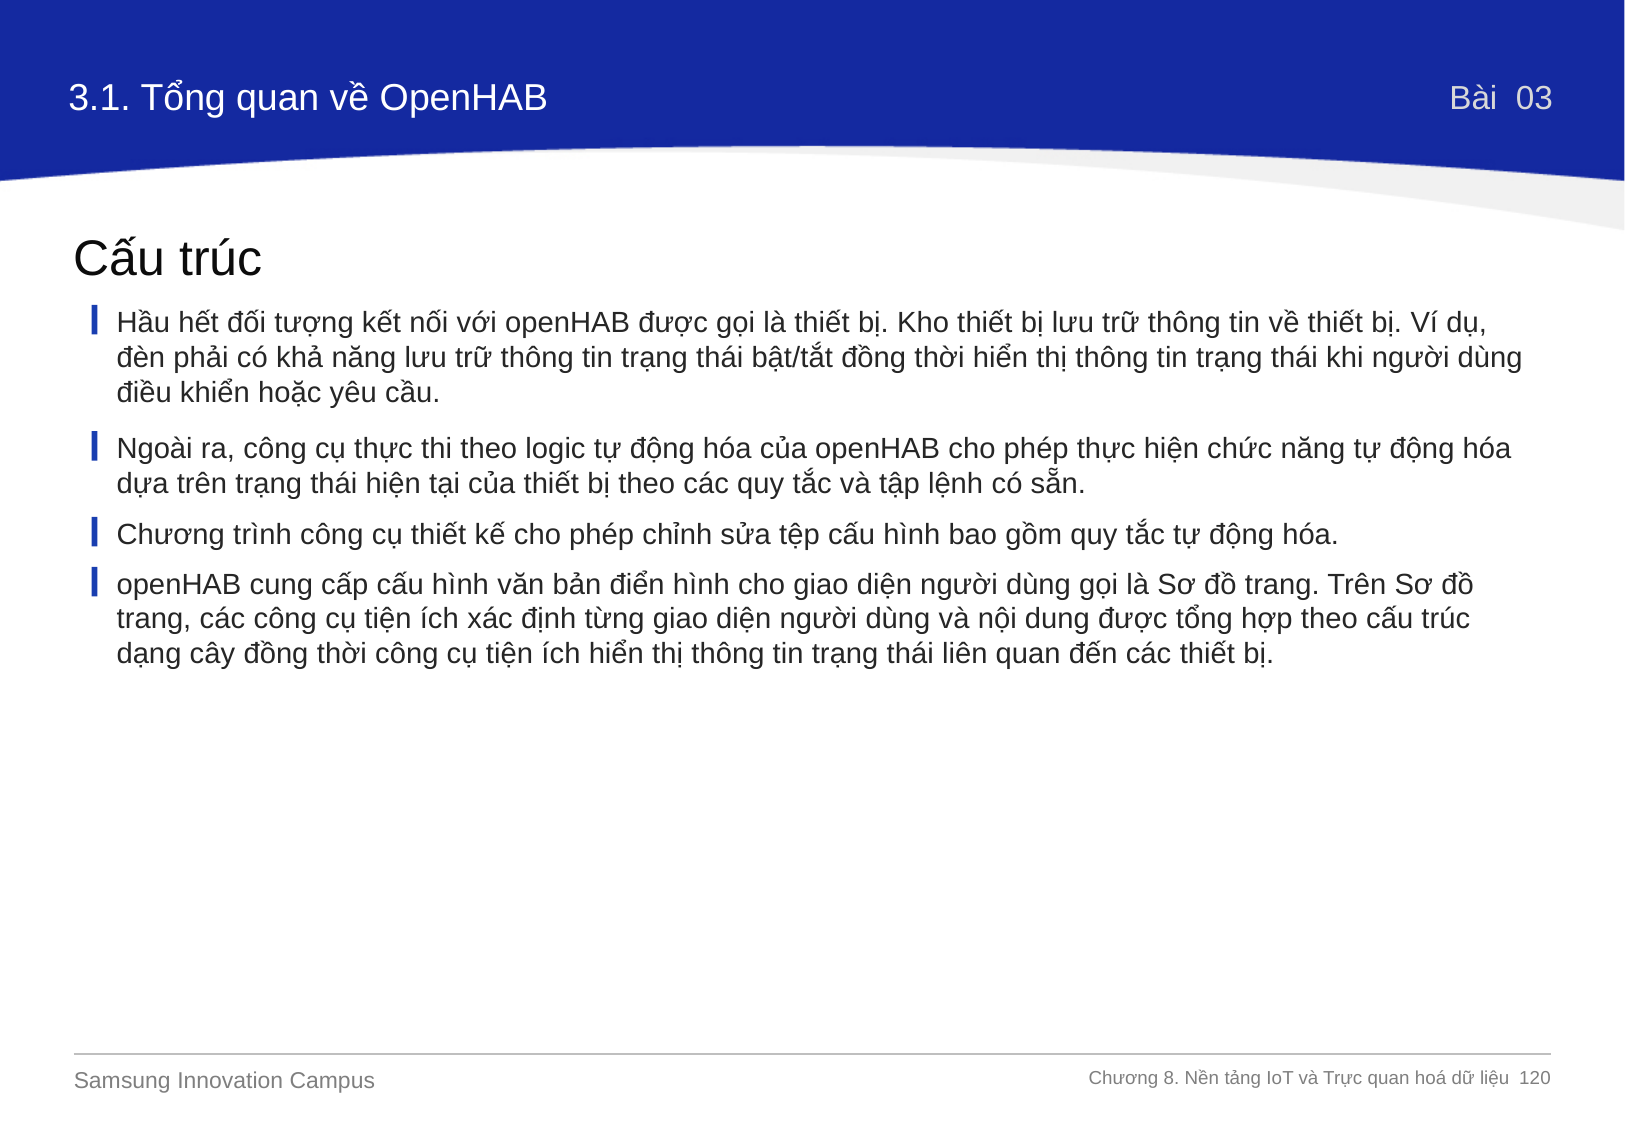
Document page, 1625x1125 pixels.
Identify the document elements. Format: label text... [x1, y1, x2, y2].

text_box Cấu trúc [73, 225, 1551, 286]
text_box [91, 429, 1533, 501]
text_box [67, 73, 1554, 120]
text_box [91, 514, 1533, 551]
picture [0, 0, 1625, 1125]
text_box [91, 564, 1533, 672]
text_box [91, 302, 1533, 410]
